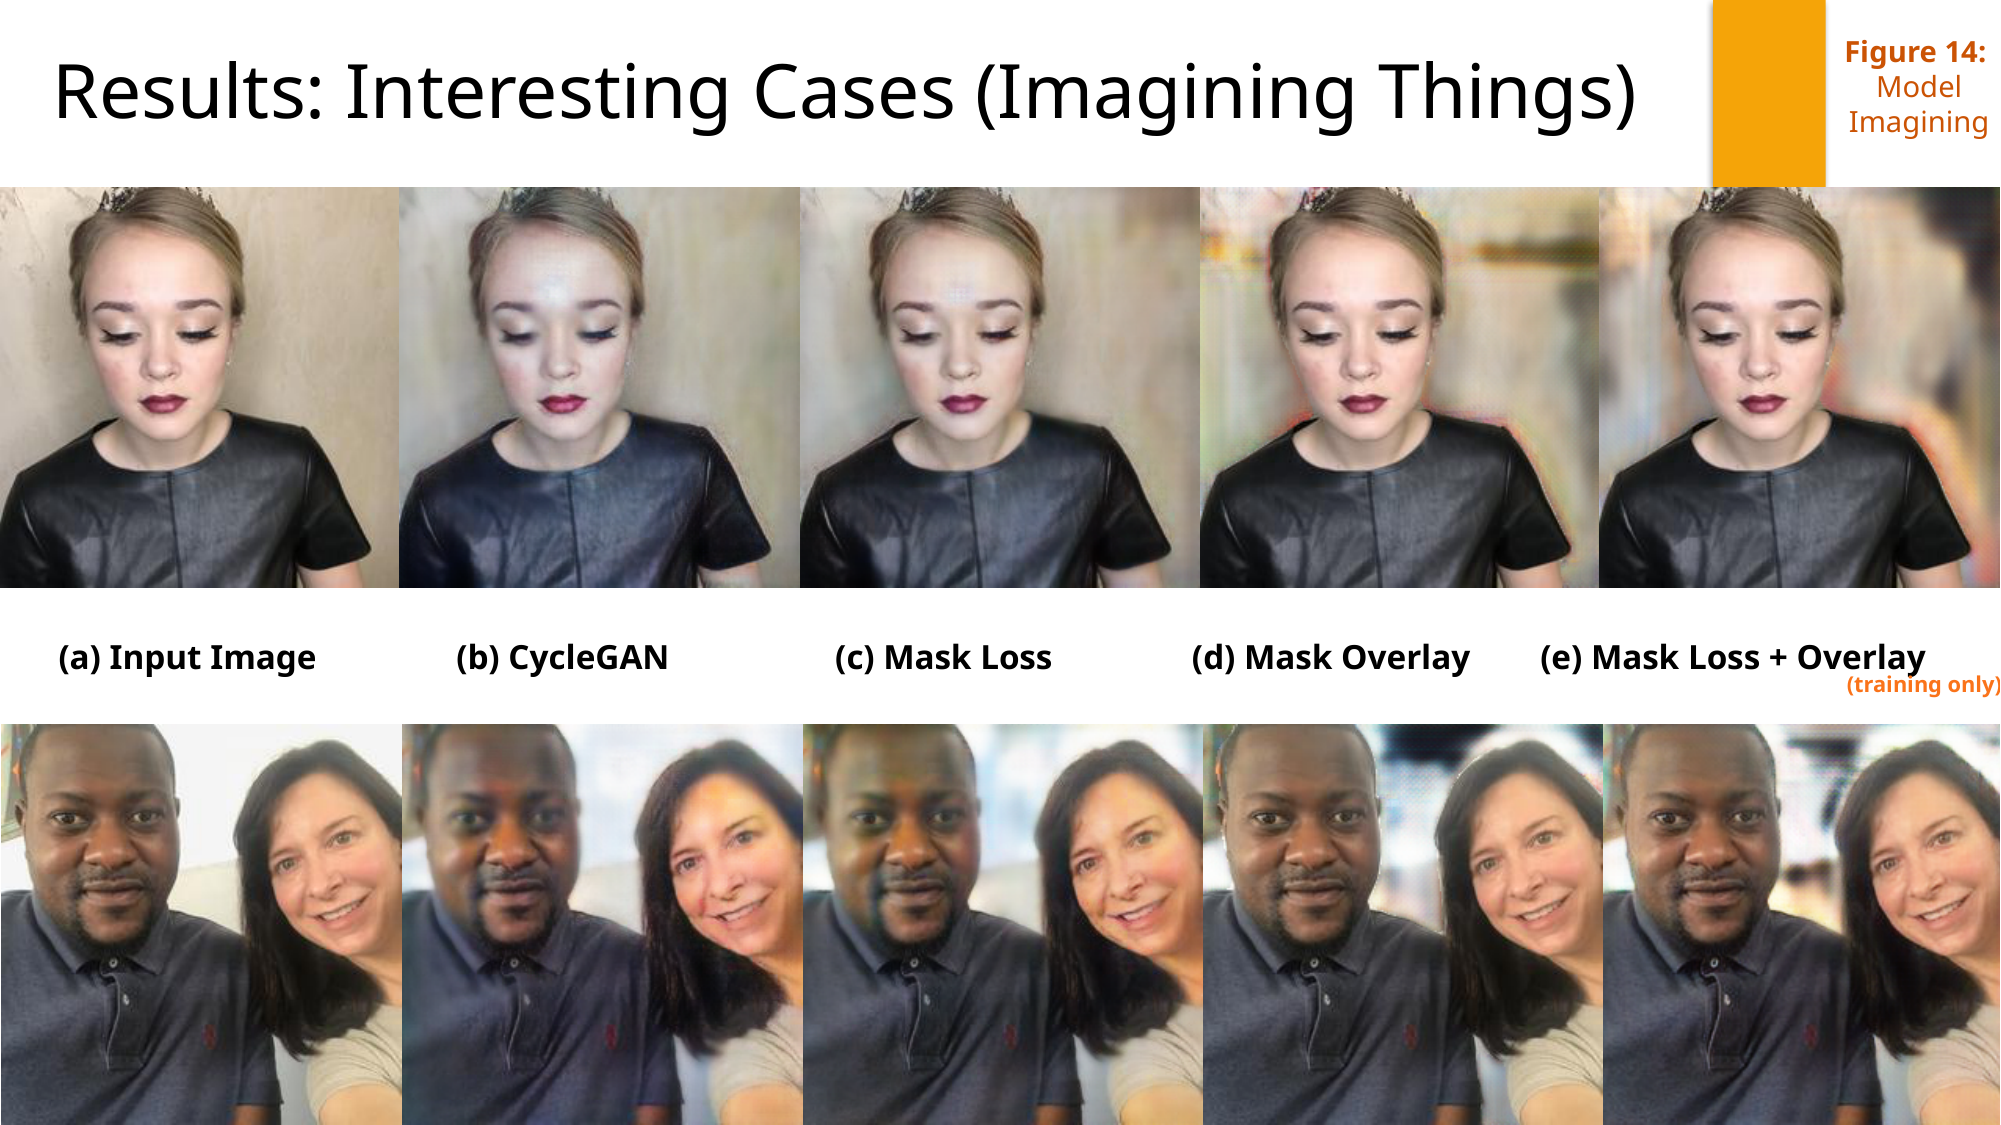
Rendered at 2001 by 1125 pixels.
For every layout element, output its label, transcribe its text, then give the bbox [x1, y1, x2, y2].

text_box Results: Interesting Cases (Imagining Things) [37, 36, 1675, 156]
text_box (training only) [1832, 663, 2000, 705]
text_box (a) Input Image (b) CycleGAN (c) Mask Loss (d) Mask Overlay (e) Mask Loss + Overlay [0, 629, 2000, 684]
text_box Figure 14: Model Imagining [1798, 25, 2000, 146]
picture [0, 187, 2000, 589]
picture [1, 724, 2000, 1125]
